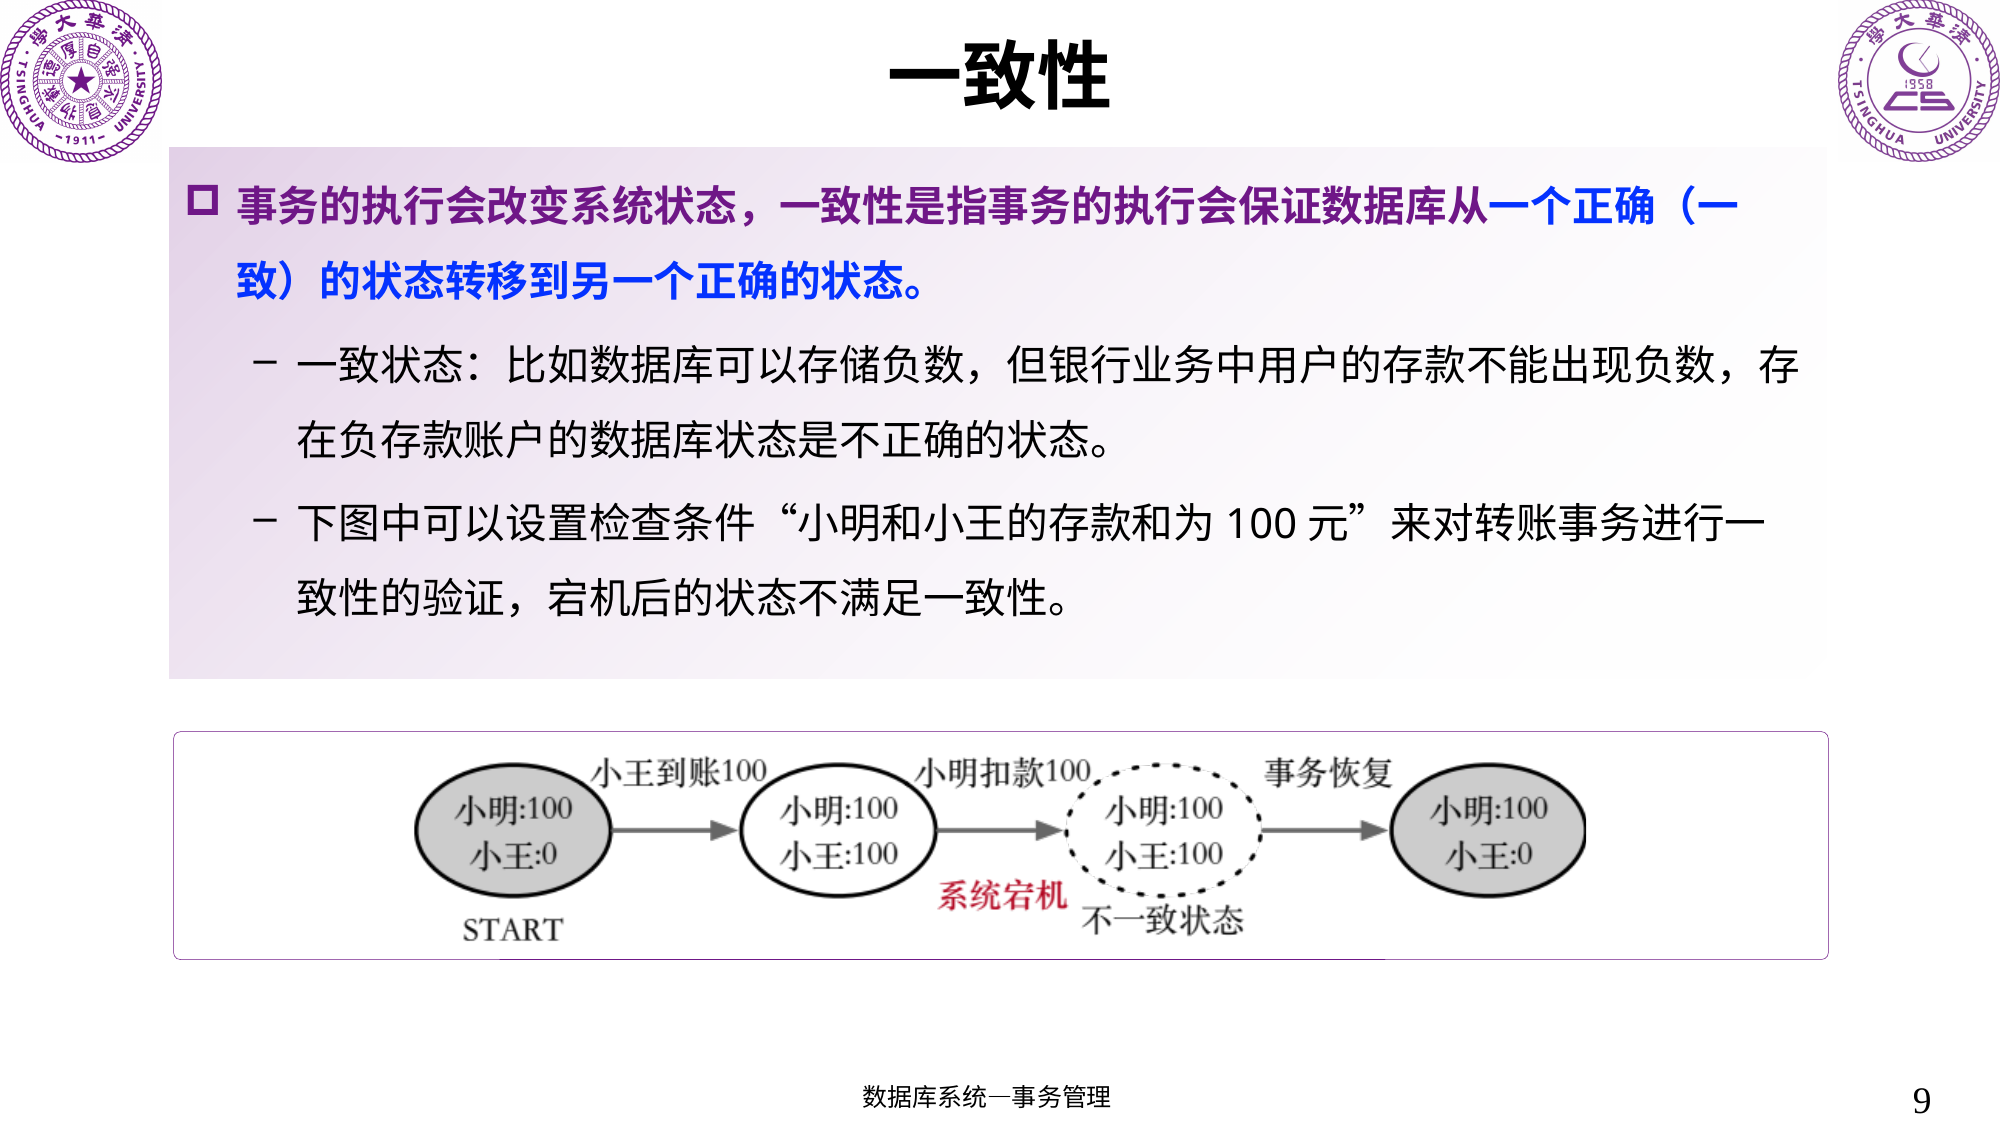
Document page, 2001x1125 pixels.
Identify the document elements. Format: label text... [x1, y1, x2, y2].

text_box [169, 147, 1827, 679]
picture [413, 735, 1587, 961]
list 事务的执行会改变系统状态，一致性是指事务的执行会保证数据库从一个正确（一致）的状态转移到另一个正确的状态。 一致状态：比如数据库可以存储负数，但银行业务中用户的存款不能出现负数，存在负存款账户的数据库状态是不正确的状态。 下图中可以设置检查条件“小明和小王的存款和为100元”来对转账事务进行一致性的验证，宕机后的状态不满足一致性。 [169, 147, 1824, 587]
slide_number 9 [1898, 1069, 2000, 1125]
title 一致性 [172, 17, 1828, 130]
footer 数据库系统—事务管理 [670, 1073, 1304, 1125]
text_box [171, 729, 1831, 962]
picture [1838, 0, 2000, 162]
picture [0, 0, 162, 163]
